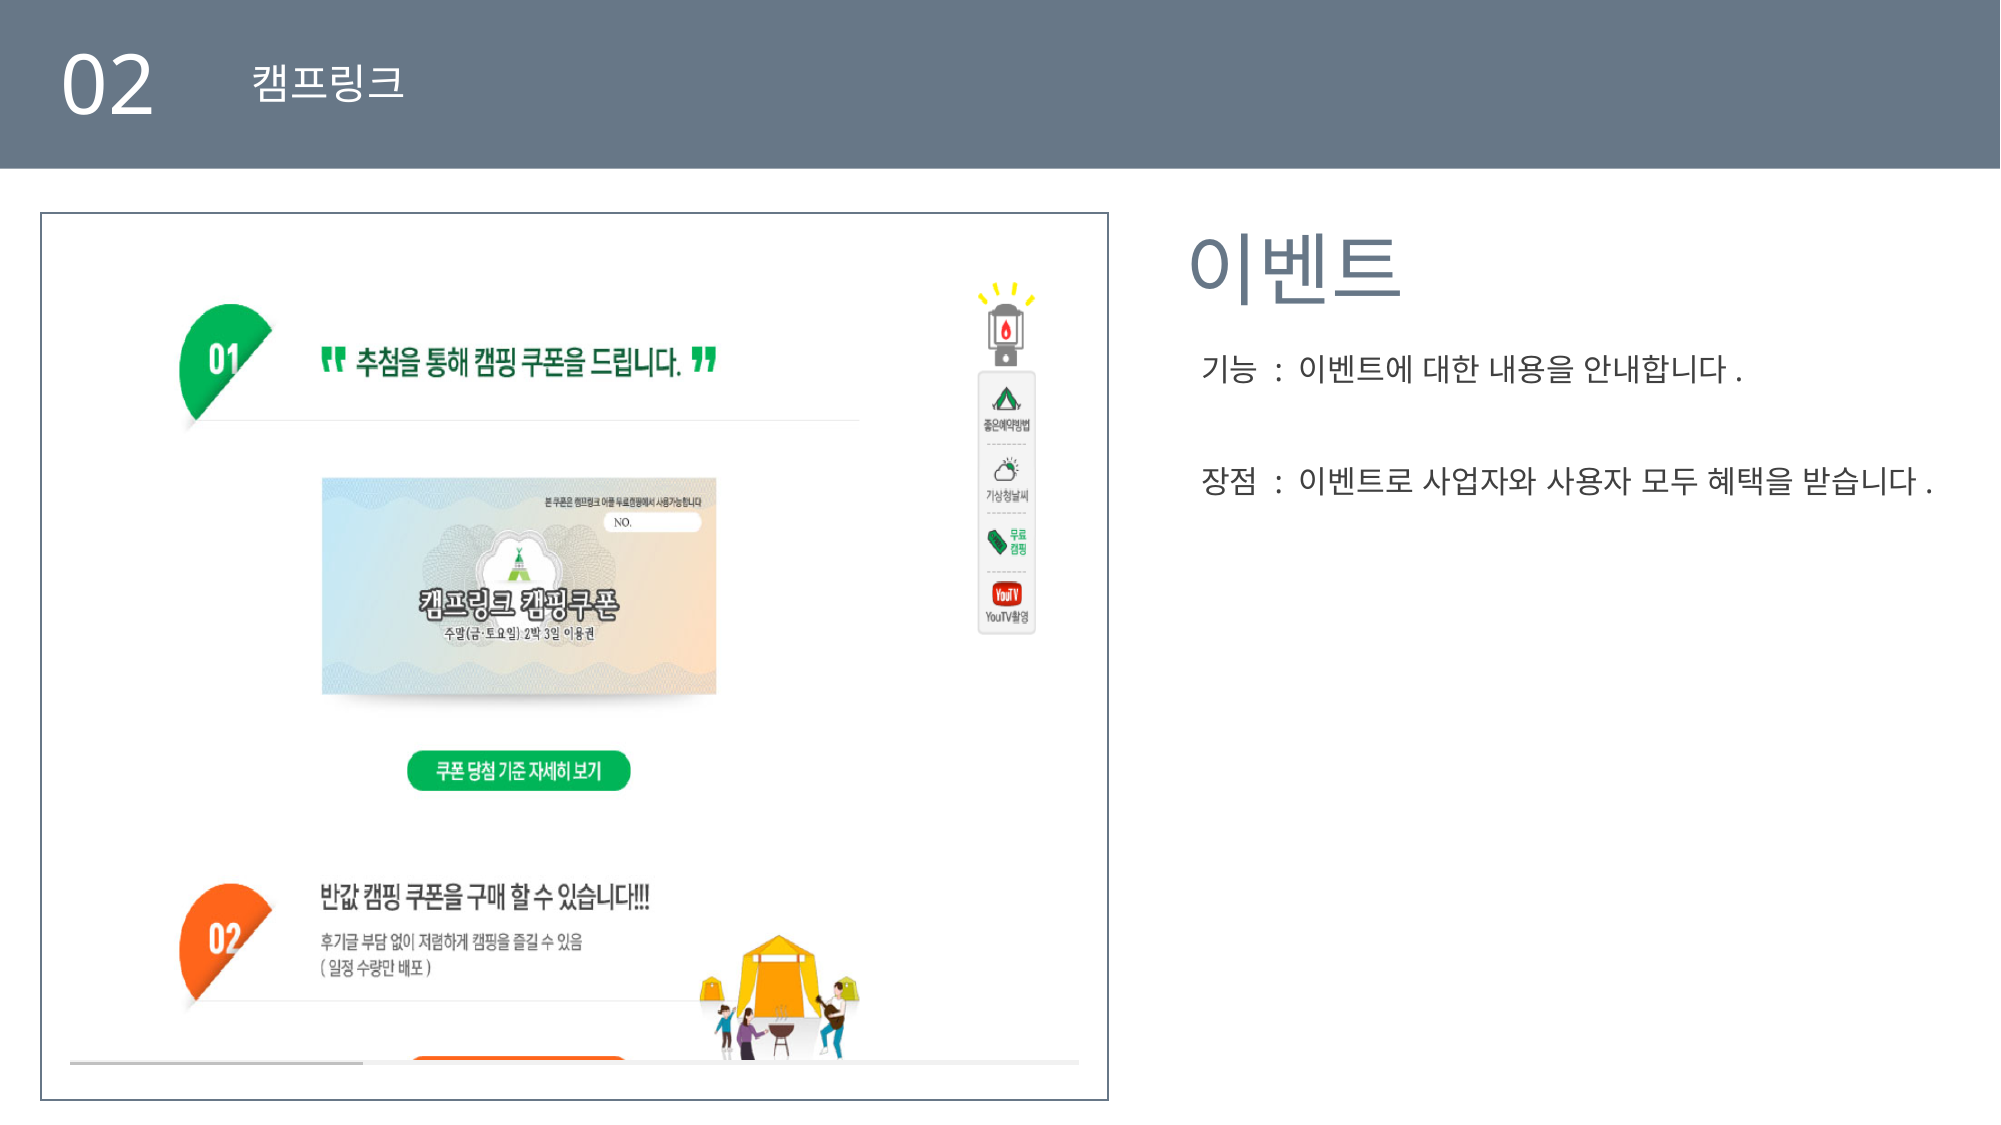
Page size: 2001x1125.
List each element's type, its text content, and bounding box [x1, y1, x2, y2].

text_box [40, 212, 1109, 1101]
text_box 이벤트 [1170, 213, 1420, 323]
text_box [0, 0, 2000, 168]
picture [70, 248, 1079, 1065]
text_box 기능 : 이벤트에 대한 내용을 안내합니다. 장점 : 이벤트로 사업자와 사용자 모두 혜택을 받습니다. [1186, 324, 1949, 508]
